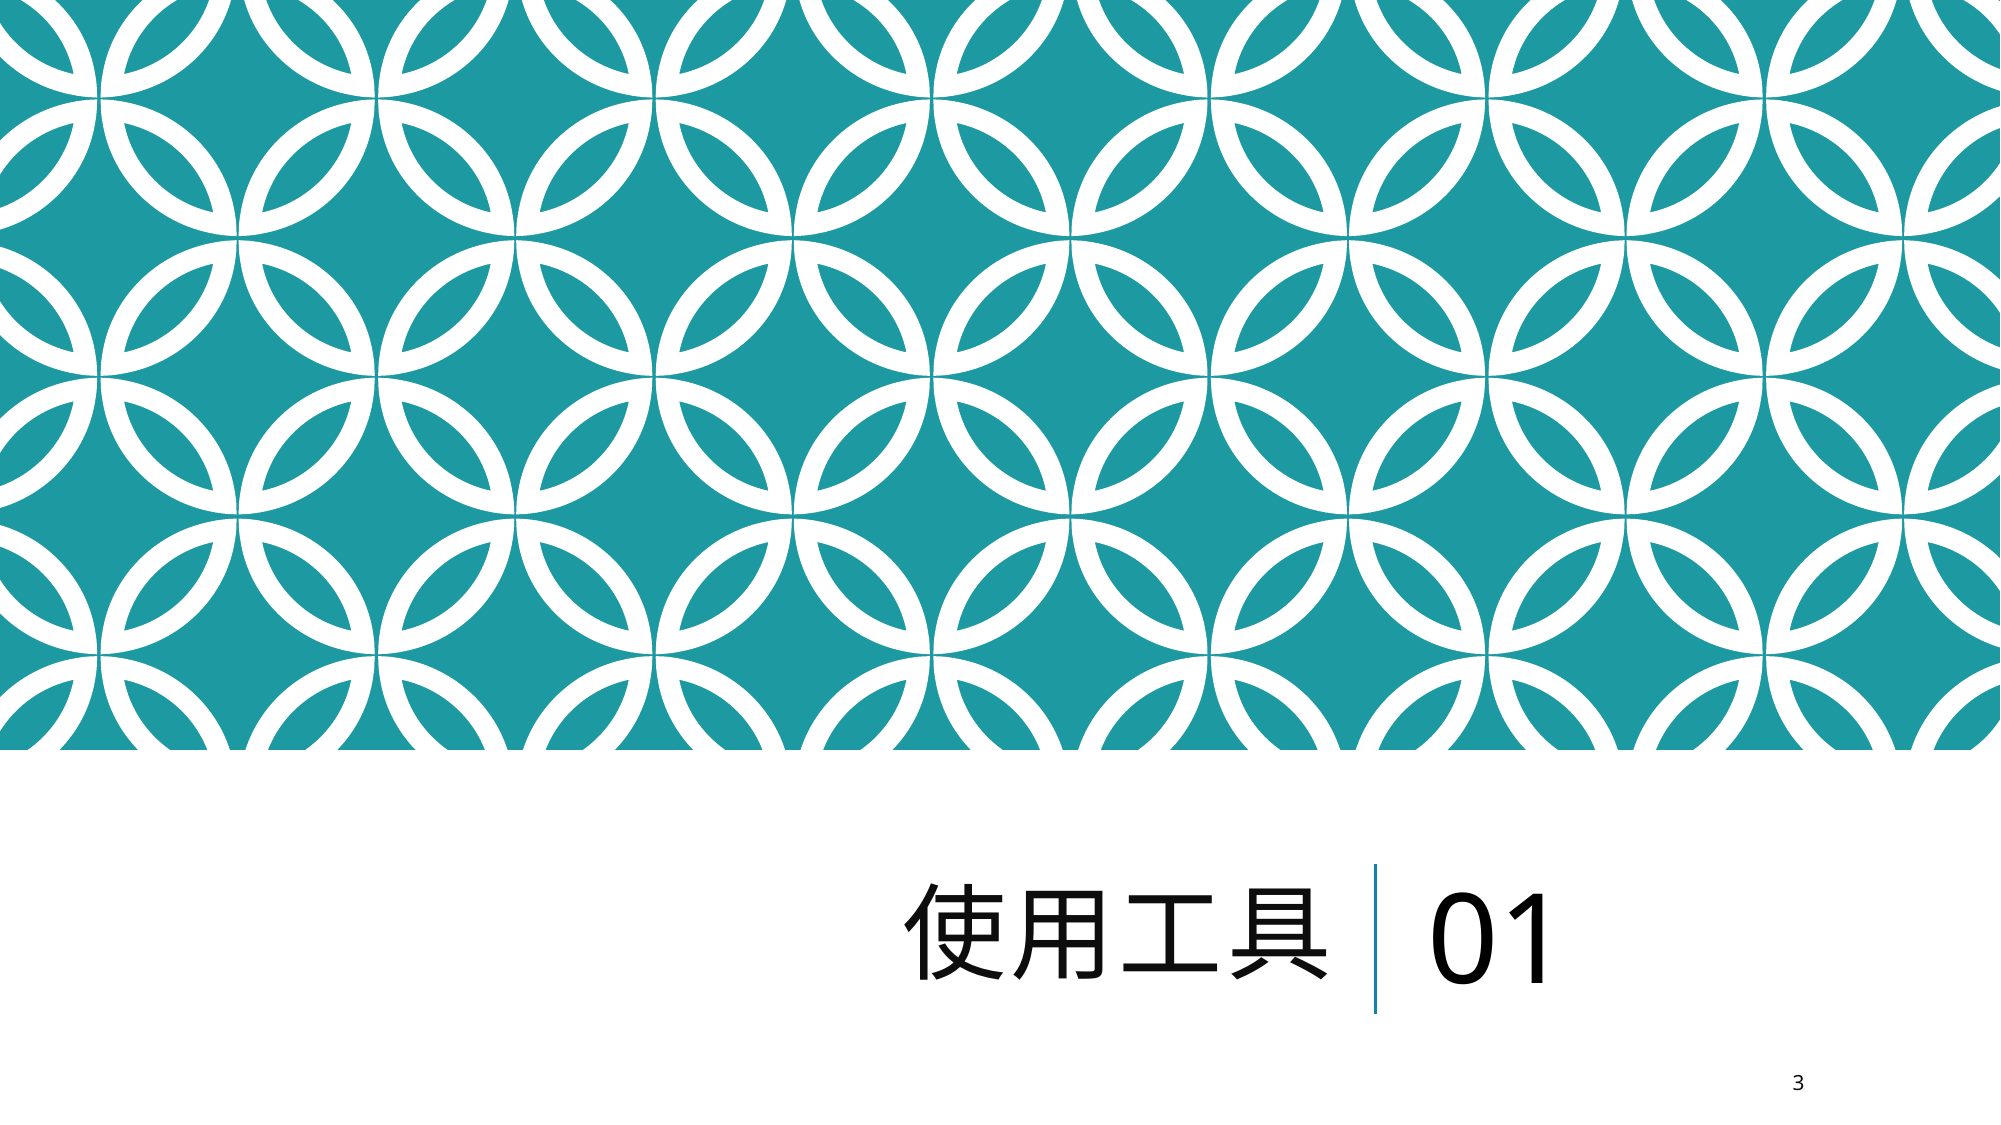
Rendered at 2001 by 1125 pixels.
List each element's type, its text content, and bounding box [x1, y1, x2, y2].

title 使用工具 [71, 821, 1347, 1062]
slide_number 3 [1777, 1061, 1938, 1107]
list 01 [1412, 813, 1938, 1054]
